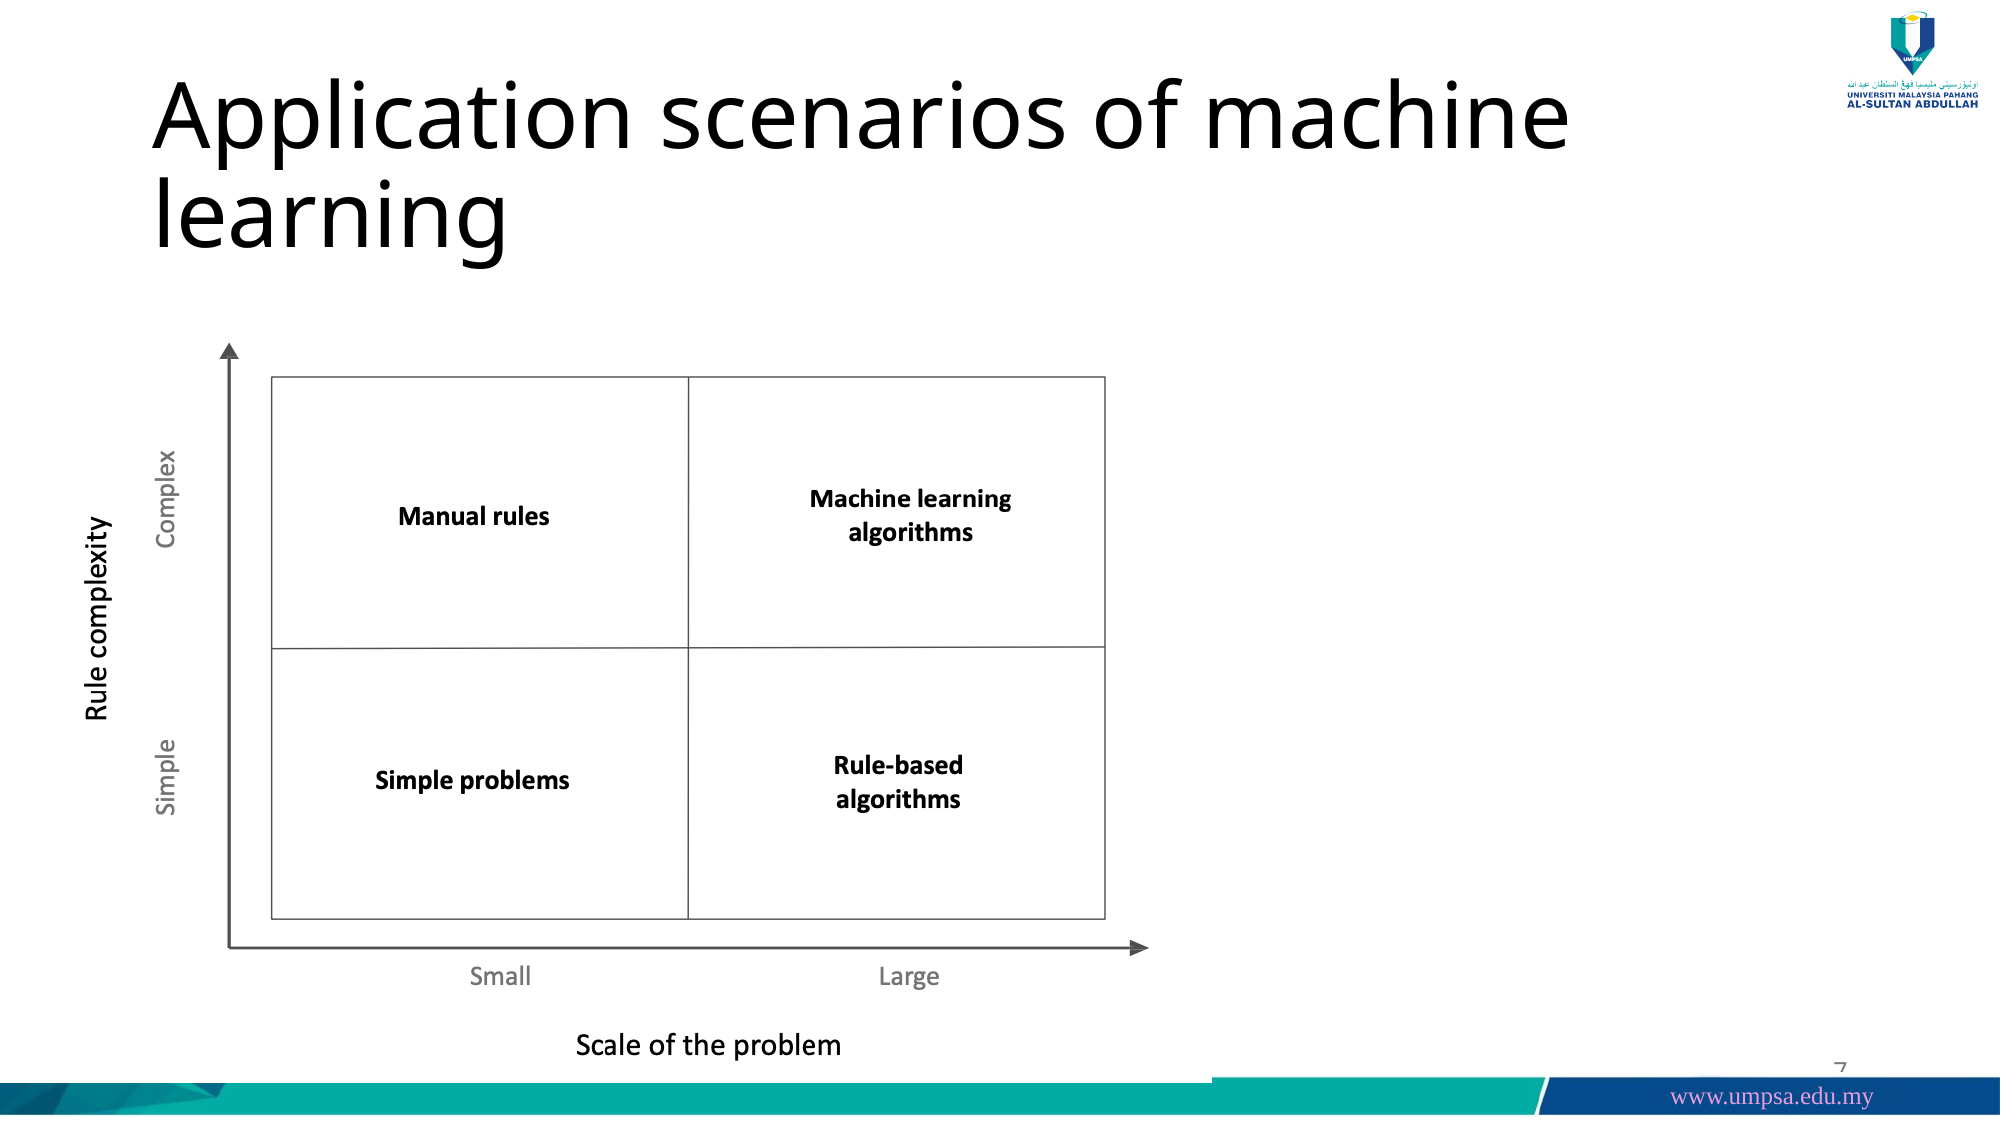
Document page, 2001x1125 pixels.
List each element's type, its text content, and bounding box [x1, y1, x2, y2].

picture [1847, 10, 1978, 108]
title Application scenarios of machine learning [137, 59, 1863, 278]
slide_number 7 [1412, 1042, 1863, 1103]
picture [0, 1072, 2000, 1117]
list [0, 300, 1213, 1084]
